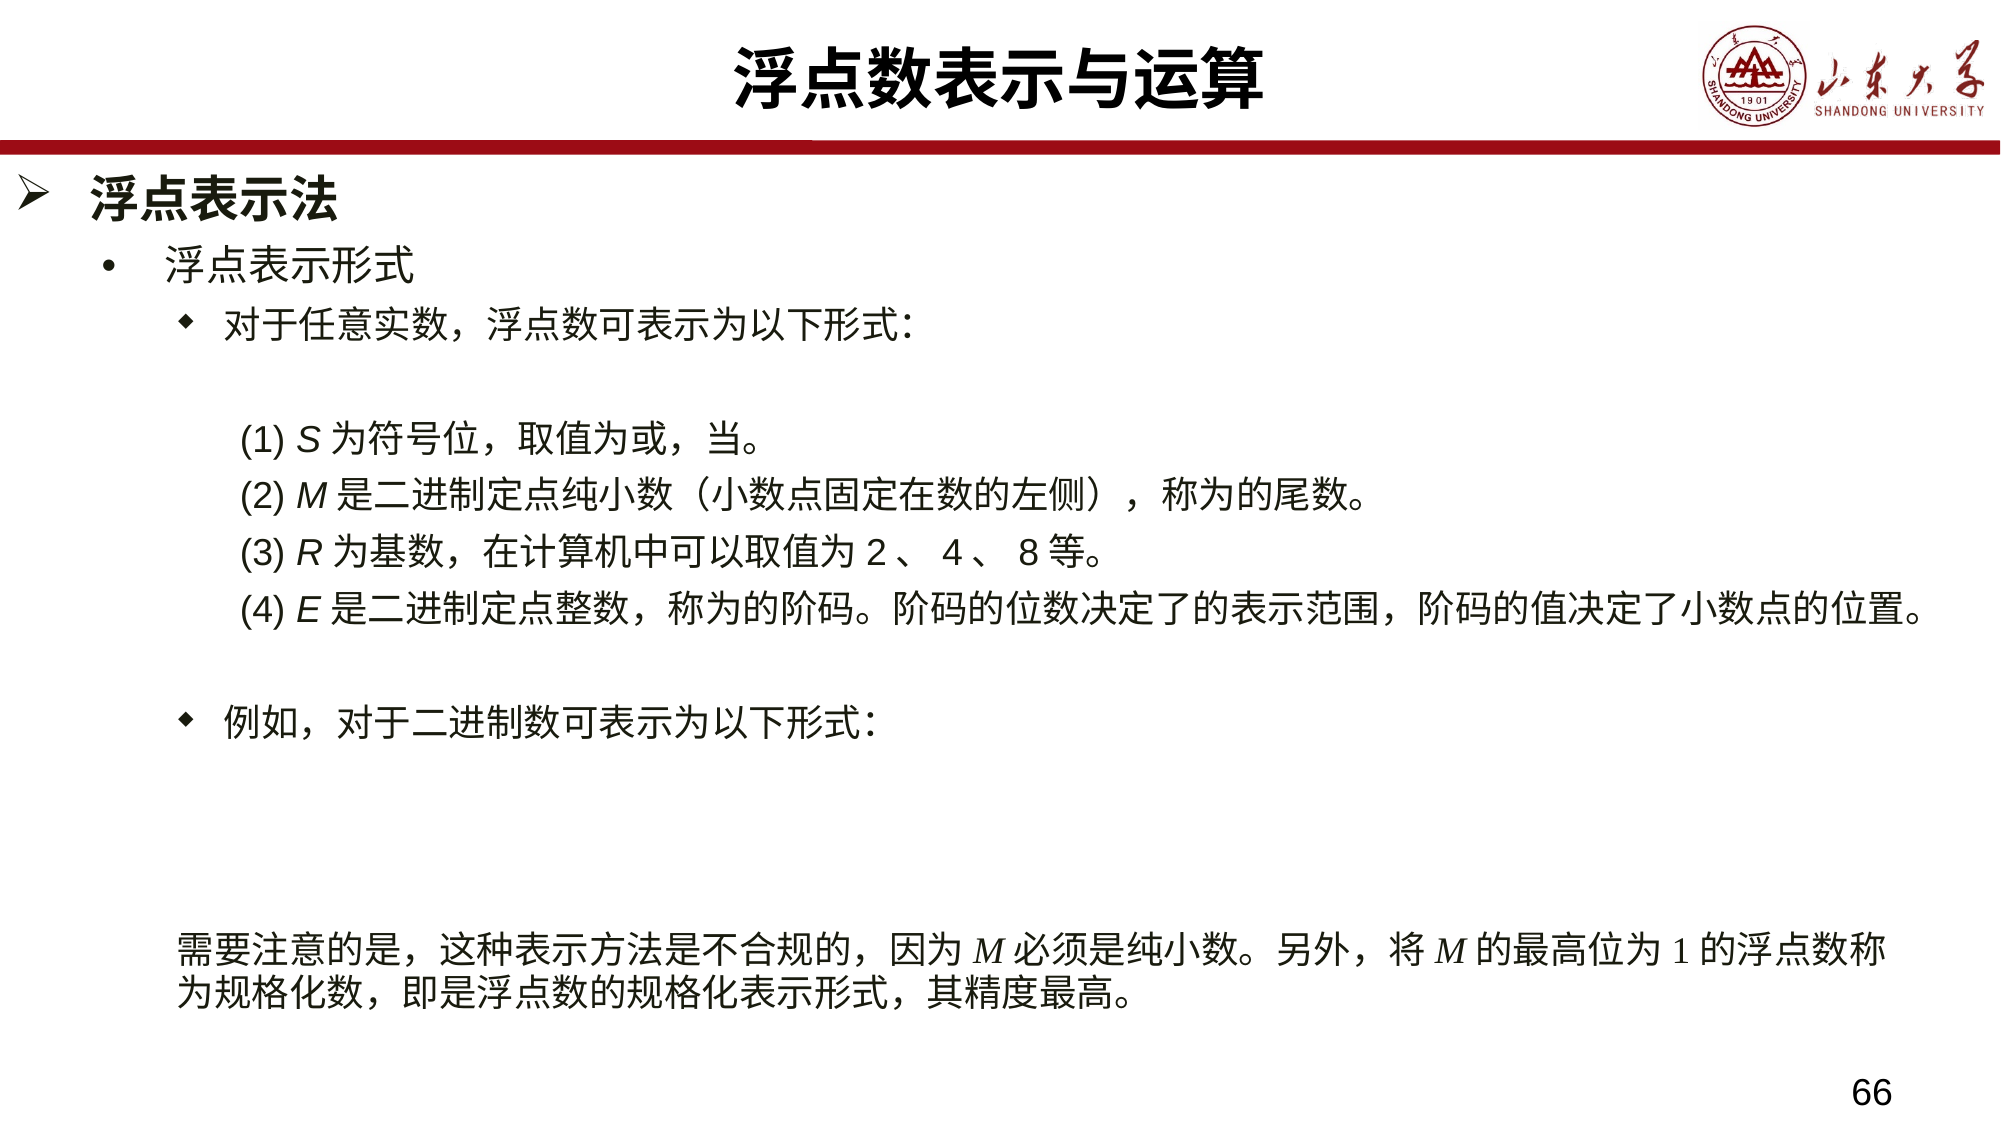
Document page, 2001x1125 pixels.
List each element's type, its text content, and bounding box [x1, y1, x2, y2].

slide_number 66 [1836, 1060, 2000, 1125]
text_box [664, 504, 2000, 580]
title 浮点数表示与运算 [0, 39, 2000, 152]
picture [1698, 21, 1810, 39]
